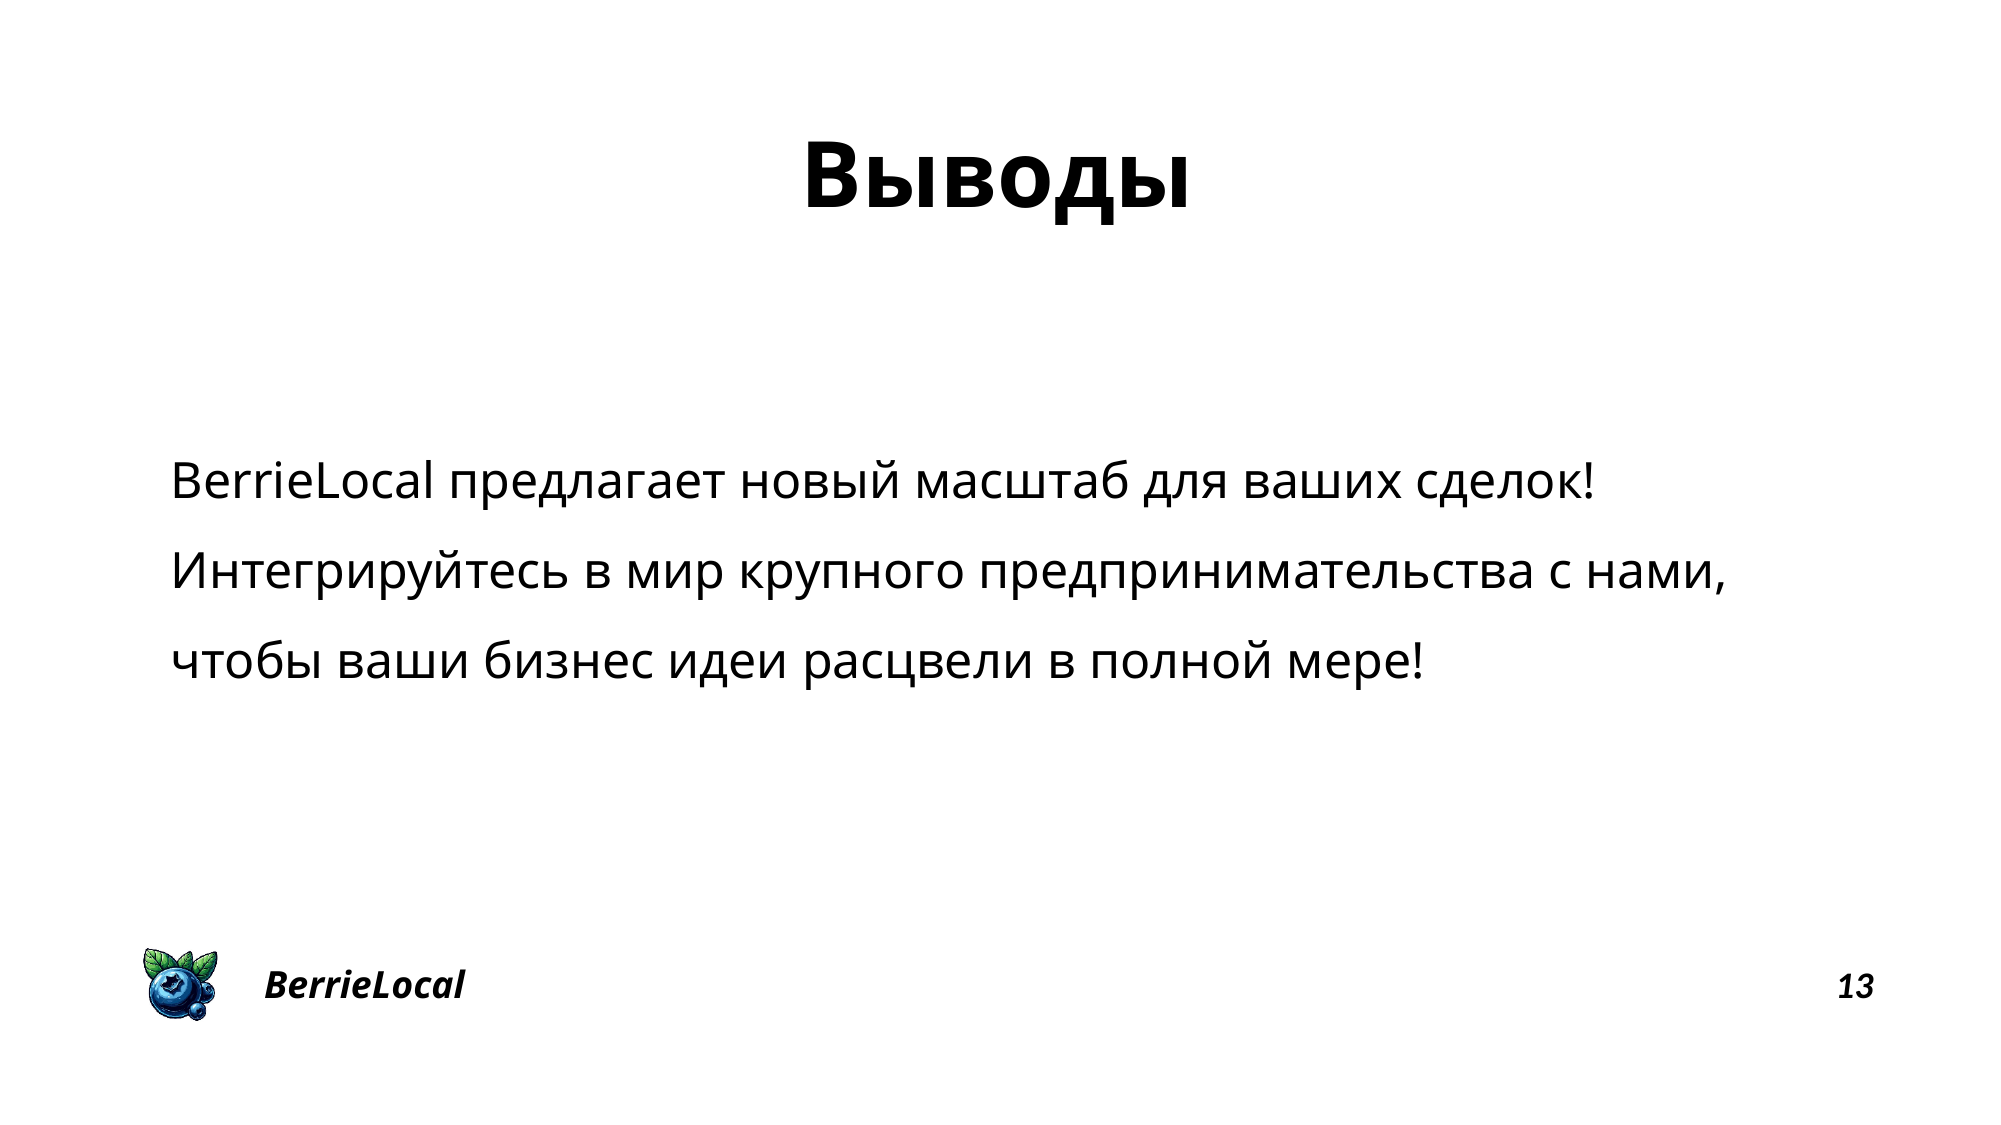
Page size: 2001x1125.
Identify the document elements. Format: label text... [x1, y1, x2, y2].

text_box BerrieLocal предлагает новый масштаб для ваших сделок! Интегрируйтесь в мир крупного предпринимательства с нами, чтобы ваши бизнес идеи расцвели в полной мере! [155, 349, 1870, 751]
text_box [134, 938, 1889, 1030]
title Выводы [236, 74, 1758, 235]
